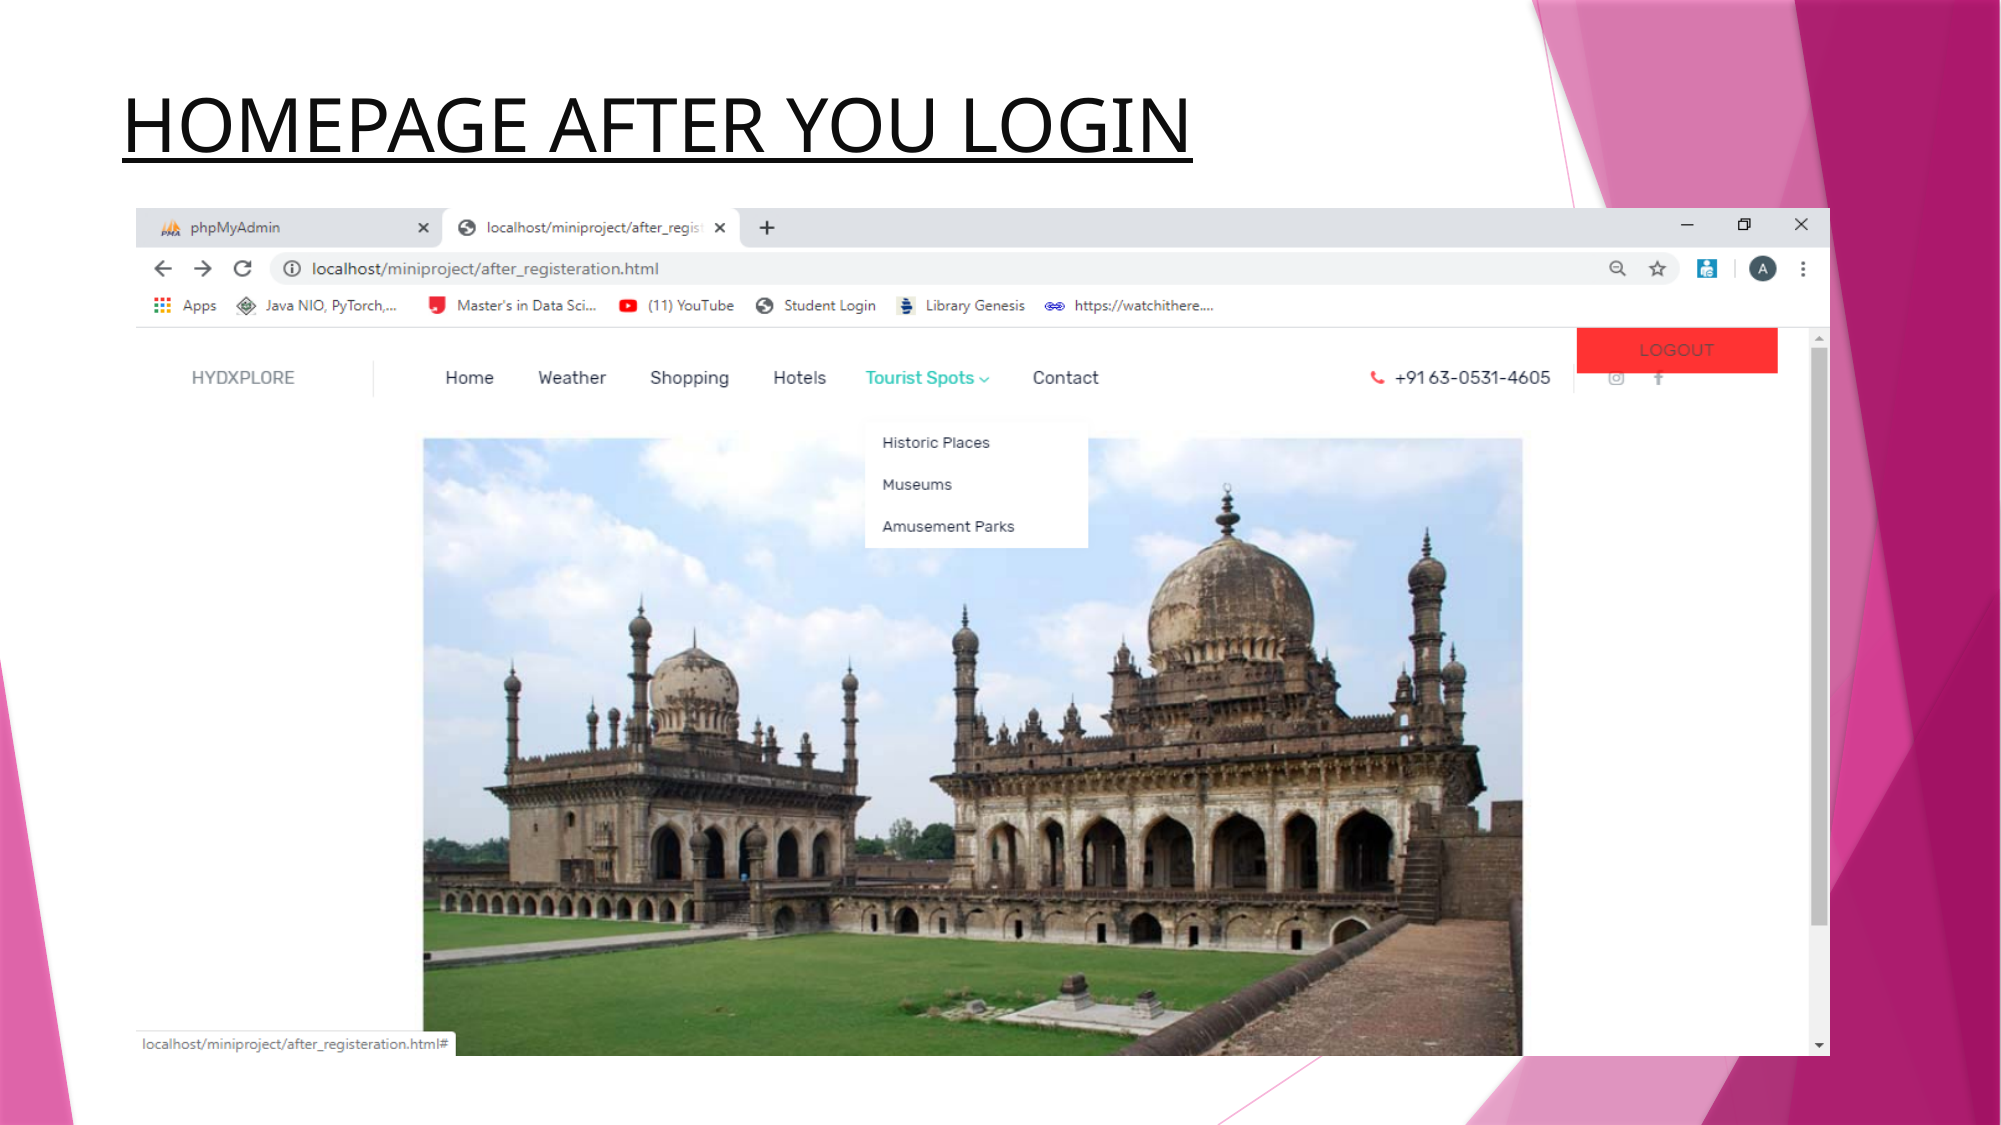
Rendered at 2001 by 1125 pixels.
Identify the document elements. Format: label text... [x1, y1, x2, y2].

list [136, 207, 1830, 1056]
title HOMEPAGE AFTER YOU LOGIN [106, 69, 1517, 287]
